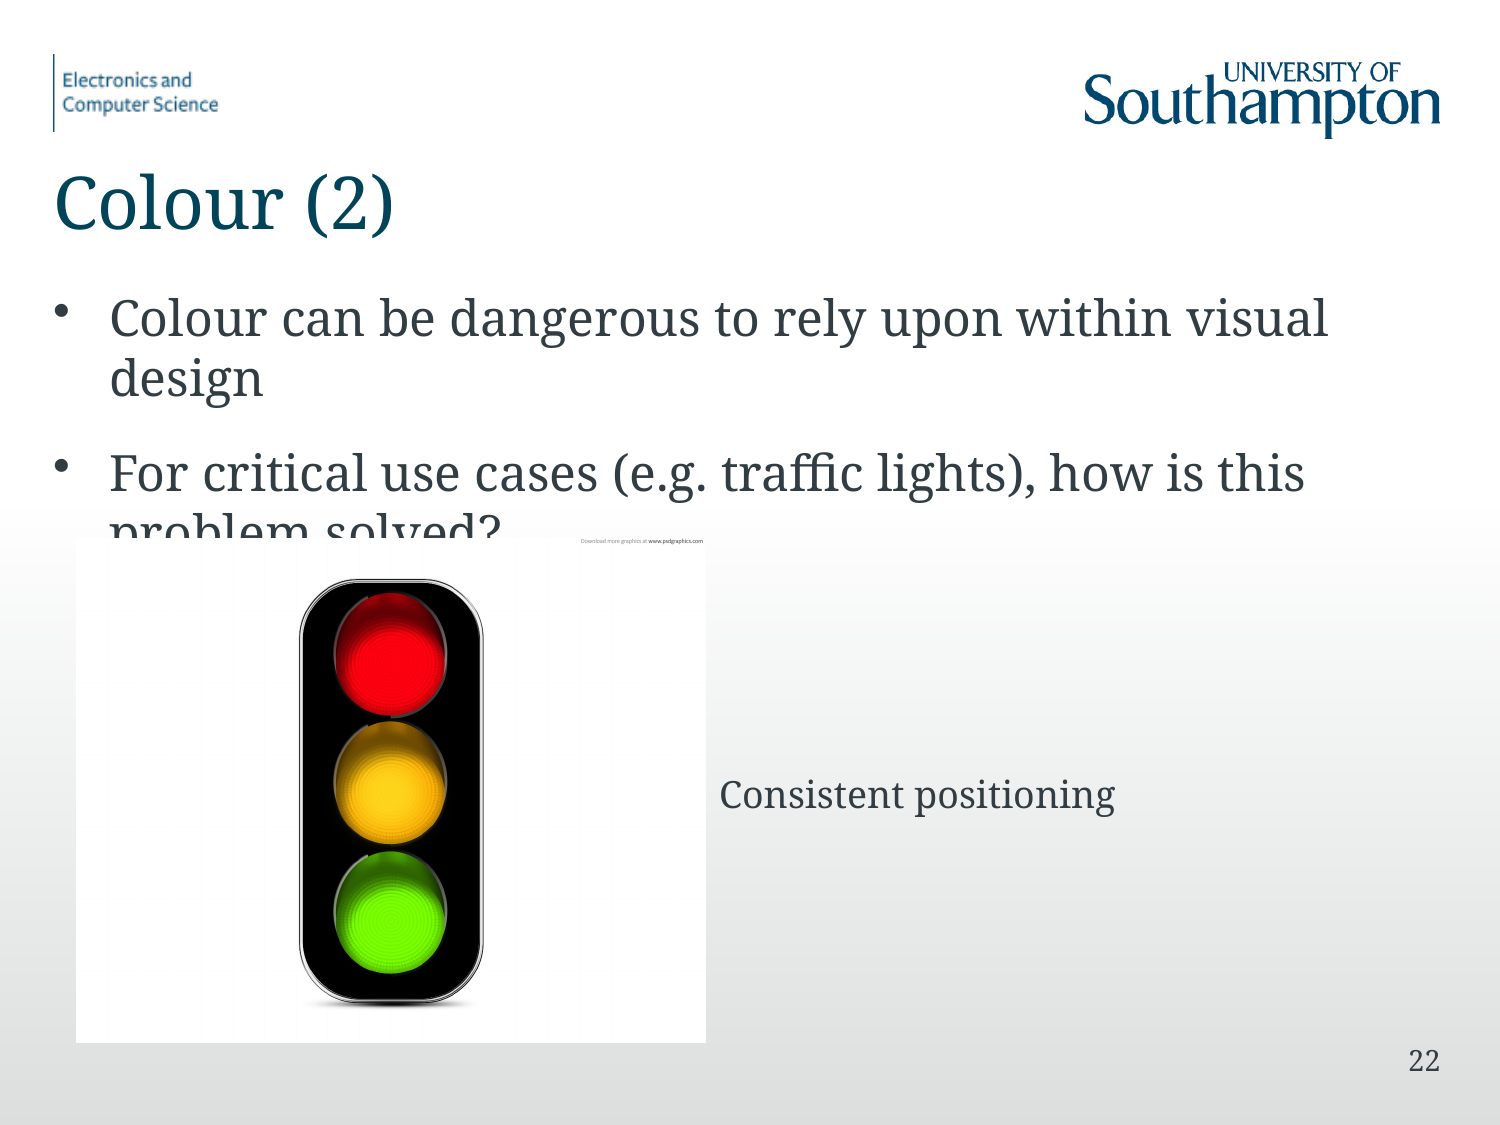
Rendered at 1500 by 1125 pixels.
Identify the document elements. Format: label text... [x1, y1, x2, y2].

picture [76, 538, 707, 1043]
list Colour can be dangerous to rely upon within visual design For critical use cases (e.g. traffic lights), how is this problem solved? [53, 278, 1447, 954]
text_box Consistent positioning [711, 763, 1131, 823]
slide_number 22 [1128, 1034, 1441, 1110]
picture [1085, 62, 1440, 139]
title Colour (2) [53, 148, 1447, 256]
